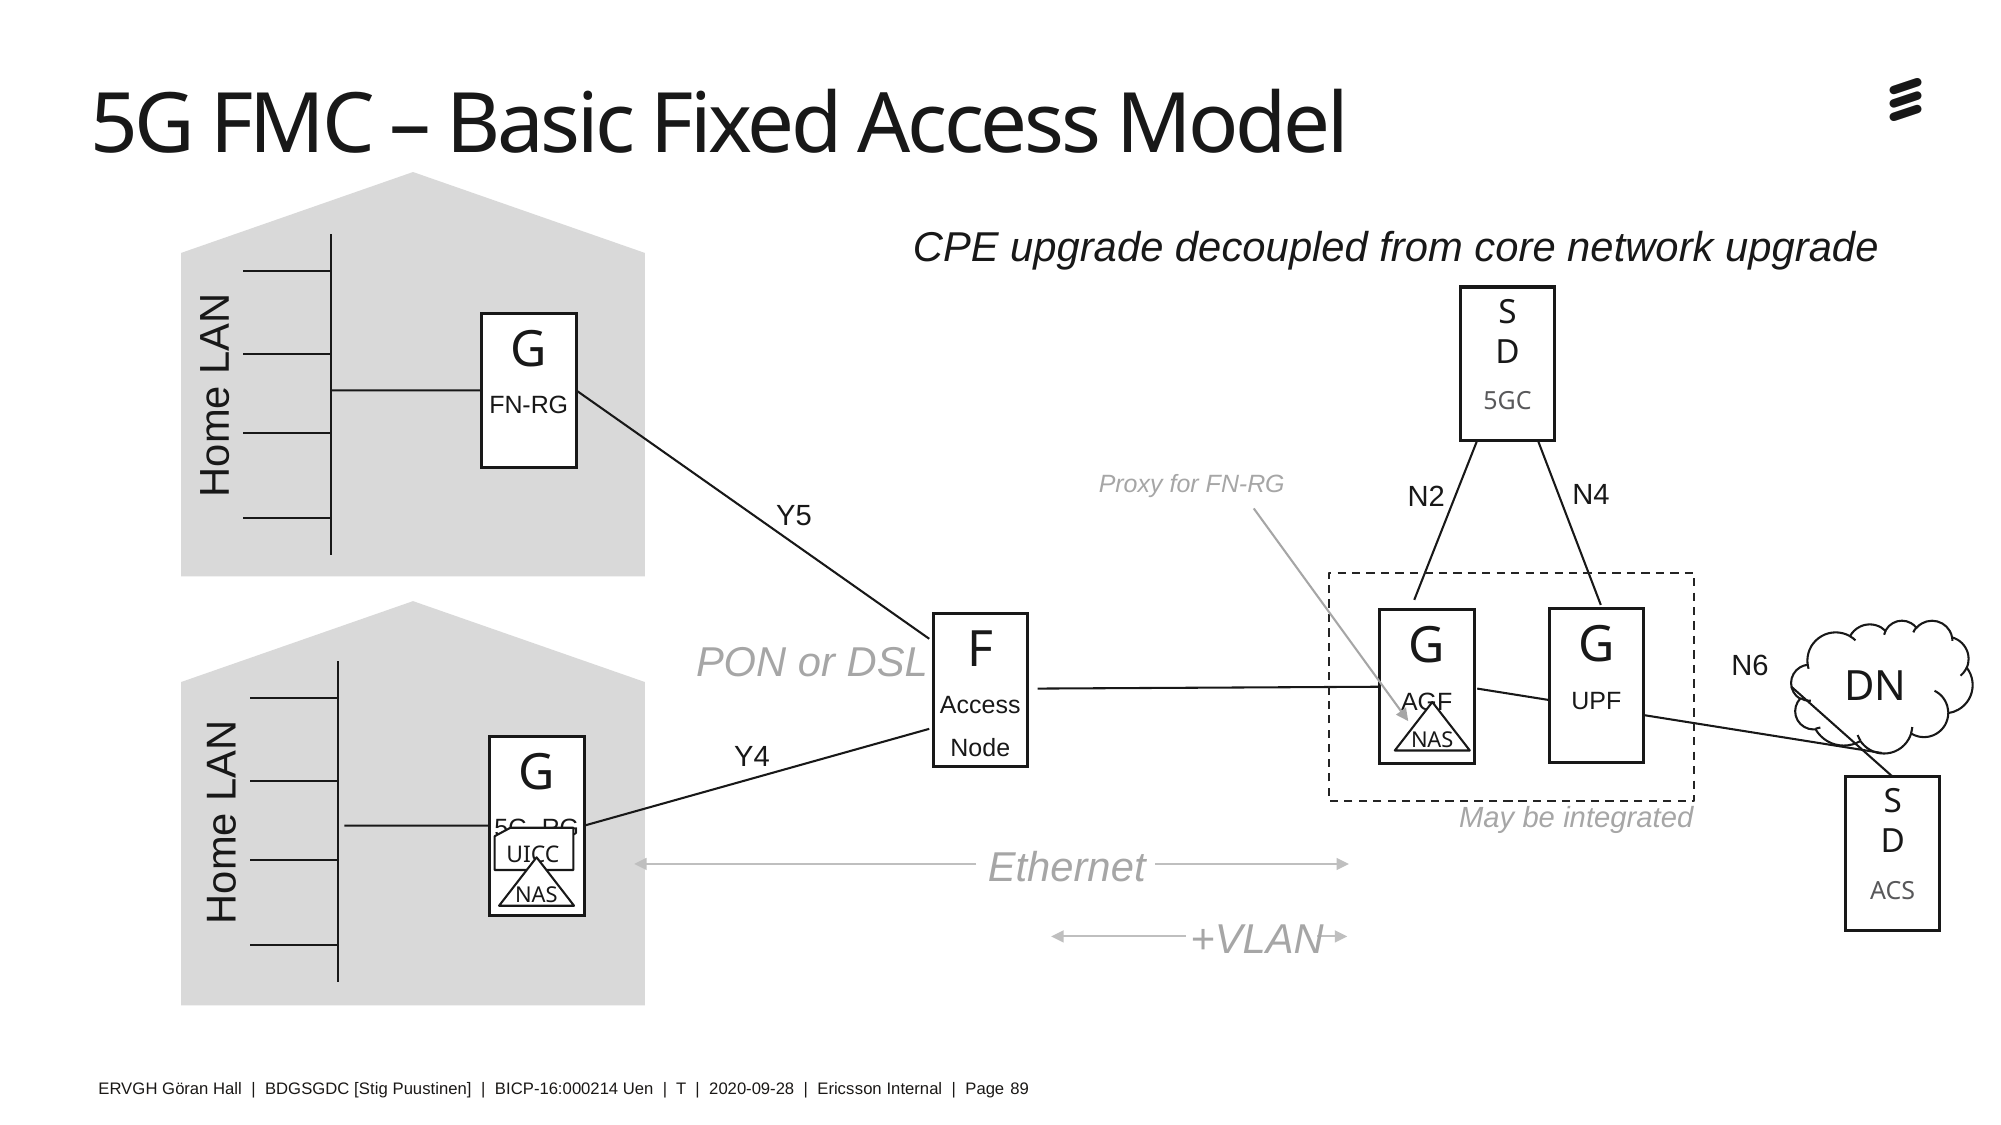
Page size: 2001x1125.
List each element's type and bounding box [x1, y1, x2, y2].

text_box [1037, 287, 1973, 943]
picture [1884, 78, 1927, 121]
text_box [901, 213, 1052, 364]
text_box [933, 613, 1028, 767]
text_box [180, 171, 1348, 1056]
title [78, 77, 1450, 256]
text_box [1087, 461, 1237, 612]
